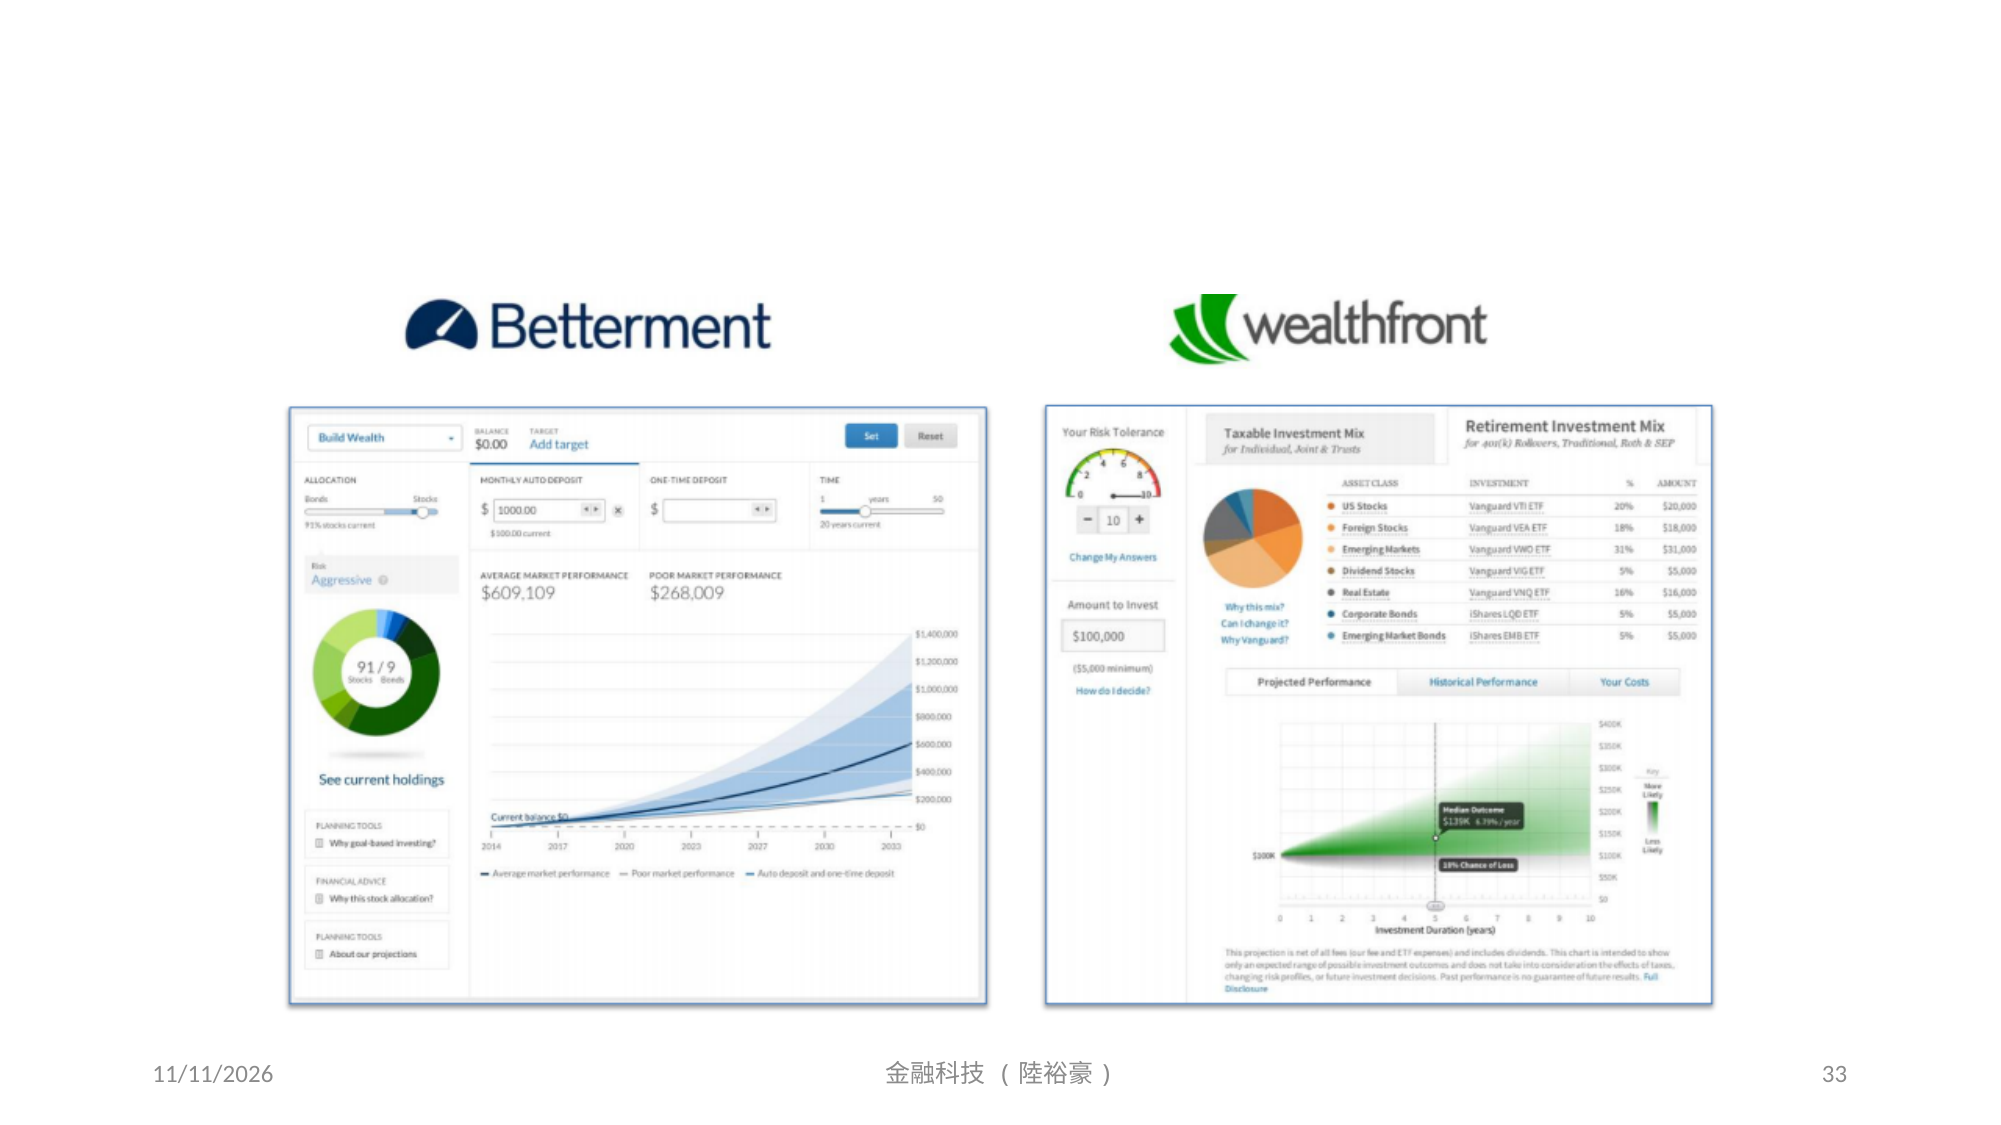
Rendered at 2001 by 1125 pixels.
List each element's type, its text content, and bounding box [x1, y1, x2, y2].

footer 金融科技 (陸裕豪) [662, 1042, 1338, 1103]
slide_number 33 [1412, 1042, 1863, 1103]
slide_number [137, 1042, 588, 1103]
picture [281, 294, 1719, 1014]
